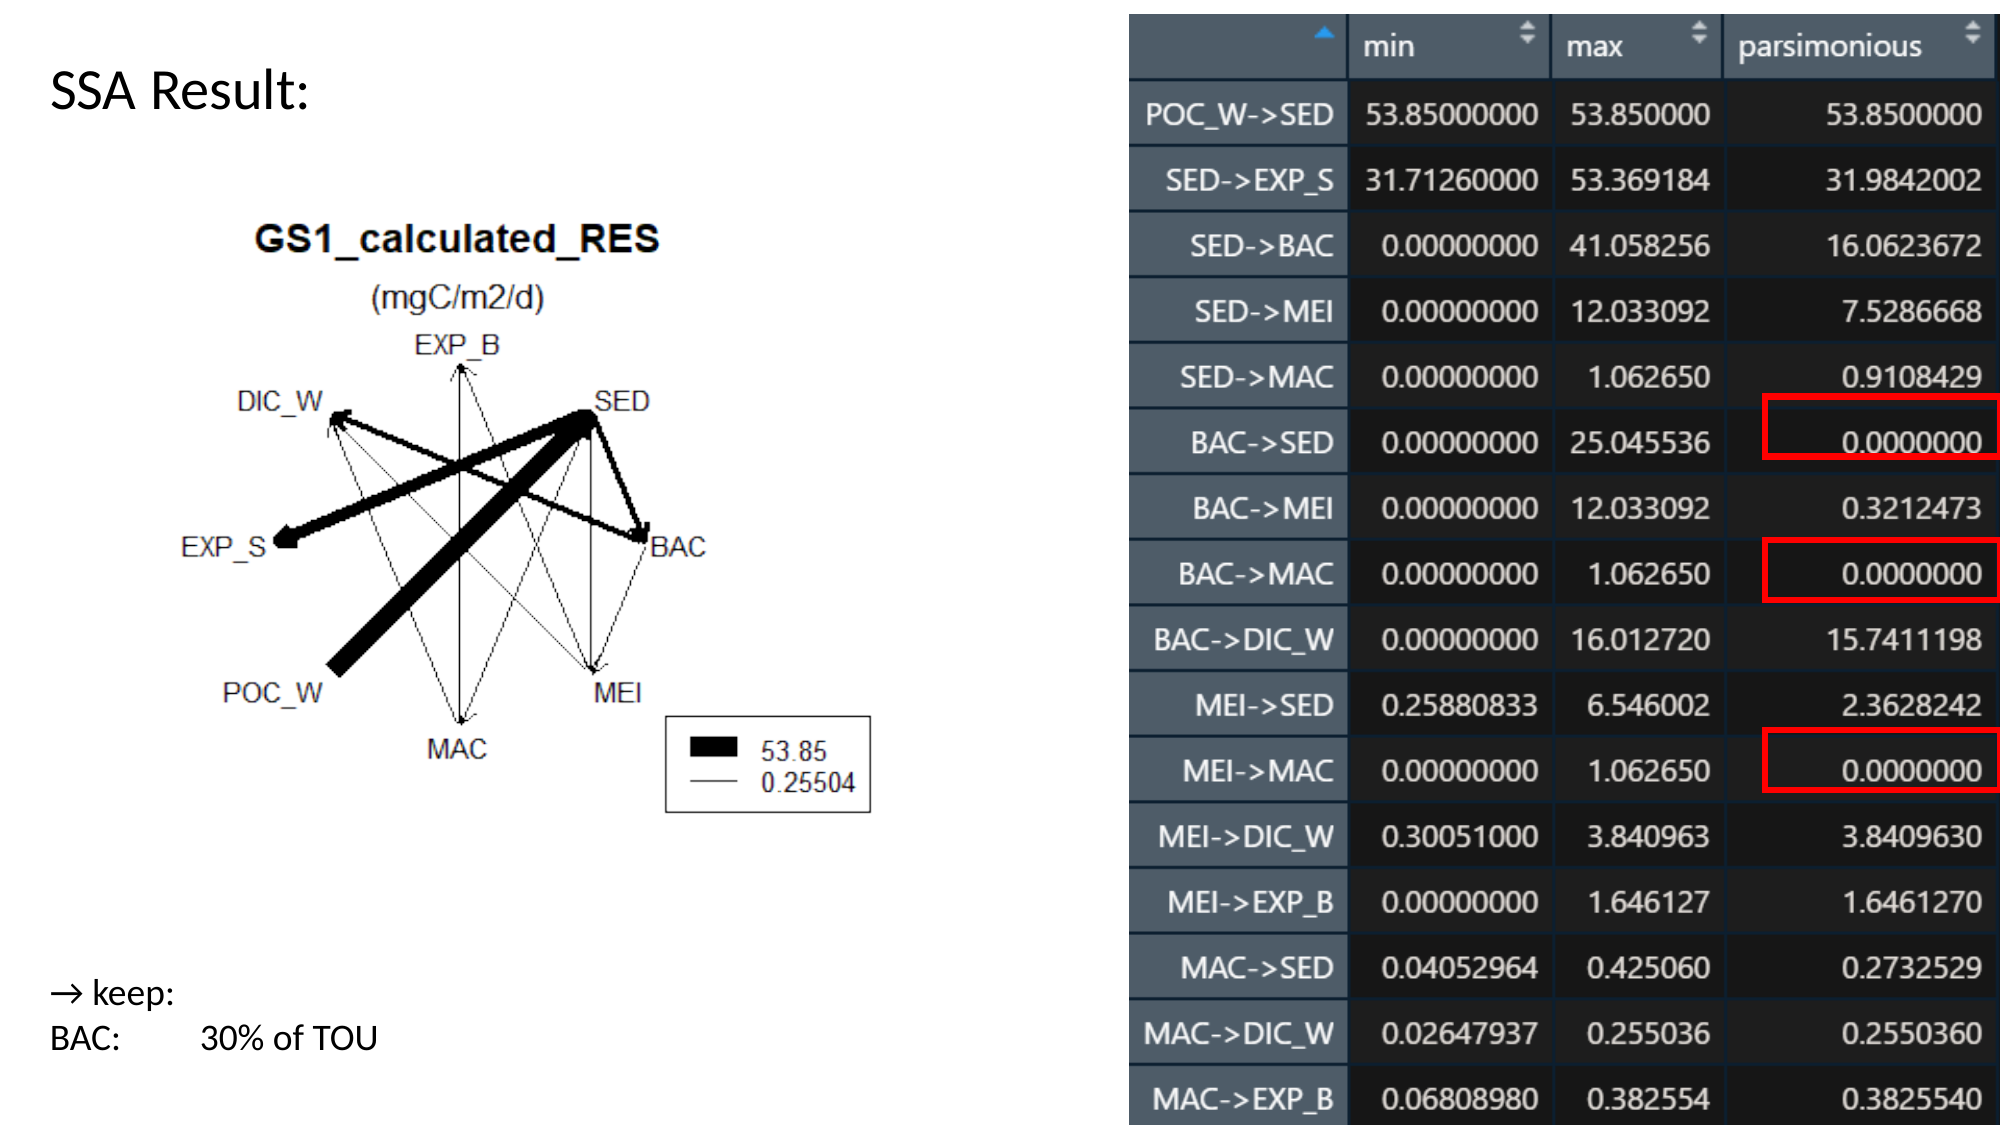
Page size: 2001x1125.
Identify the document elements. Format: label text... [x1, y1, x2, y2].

picture [1129, 14, 2000, 1125]
text_box → keep: BAC: 30% of TOU [35, 960, 394, 1066]
picture [0, 197, 951, 894]
text_box SSA Result: [35, 43, 340, 129]
